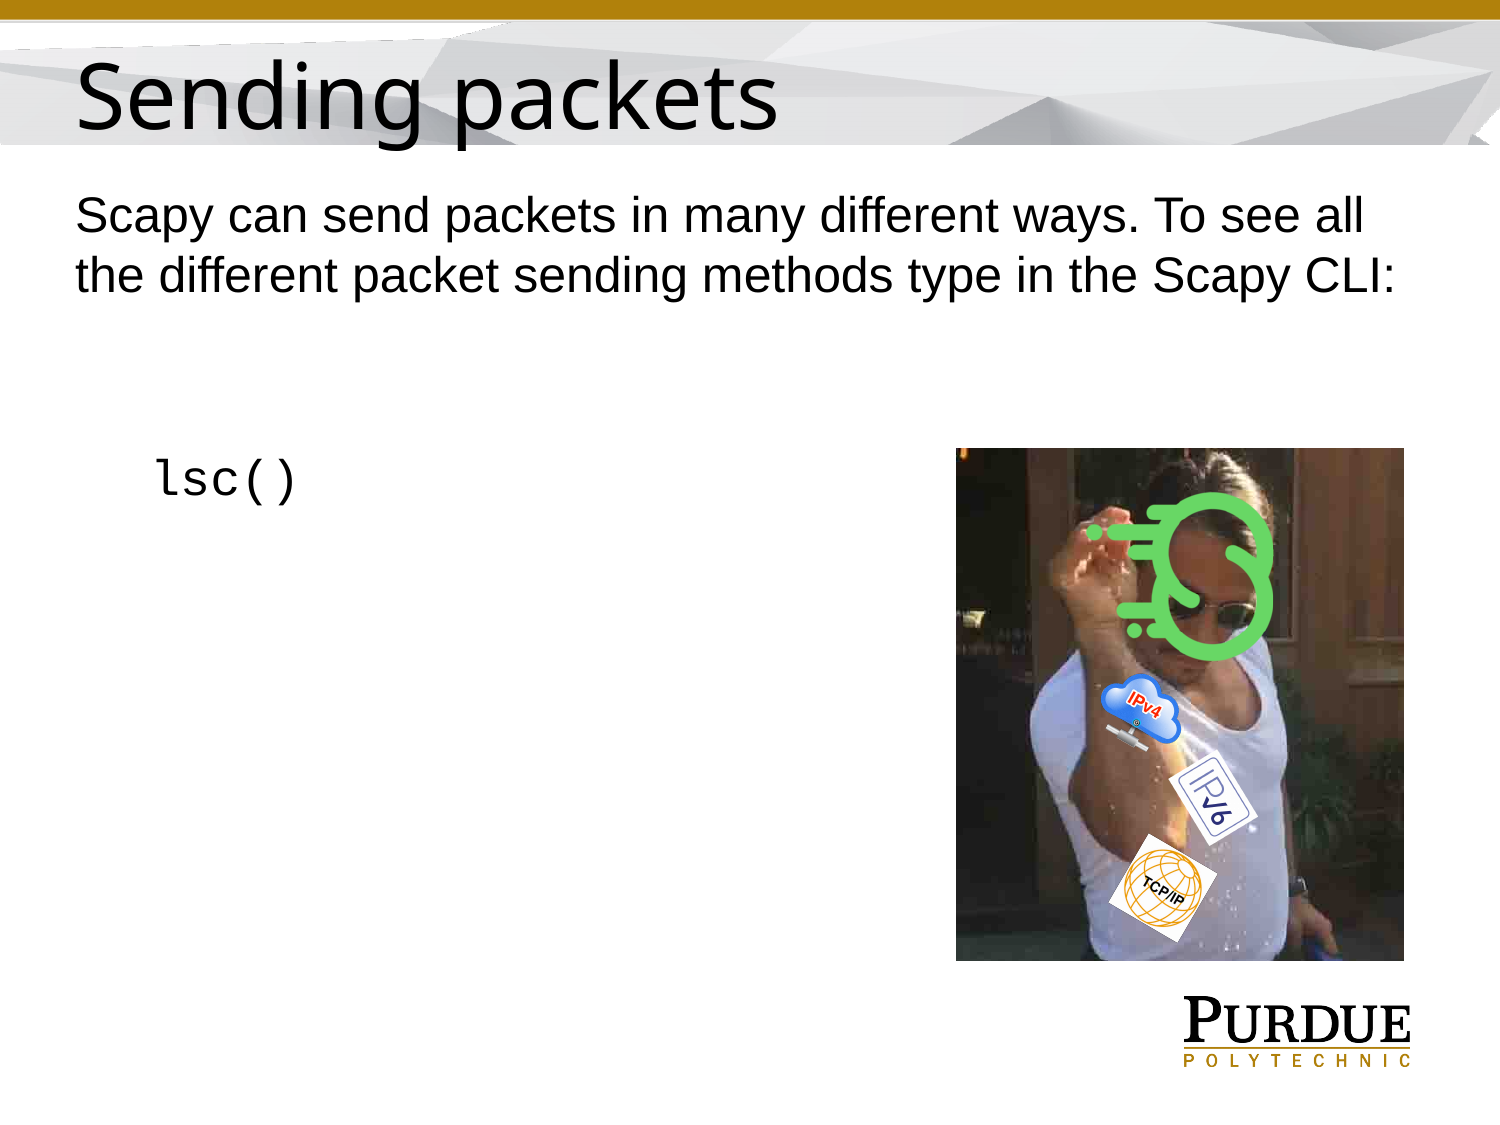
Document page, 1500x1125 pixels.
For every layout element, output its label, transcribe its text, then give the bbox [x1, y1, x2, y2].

picture [1184, 996, 1410, 1067]
picture [955, 447, 1405, 961]
picture [0, 22, 1500, 145]
list Sending packets [60, 30, 1427, 145]
list Scapy can send packets in many different ways. To see all the different packet sending methods type in the Scapy CLI: lsc() [60, 175, 1426, 996]
